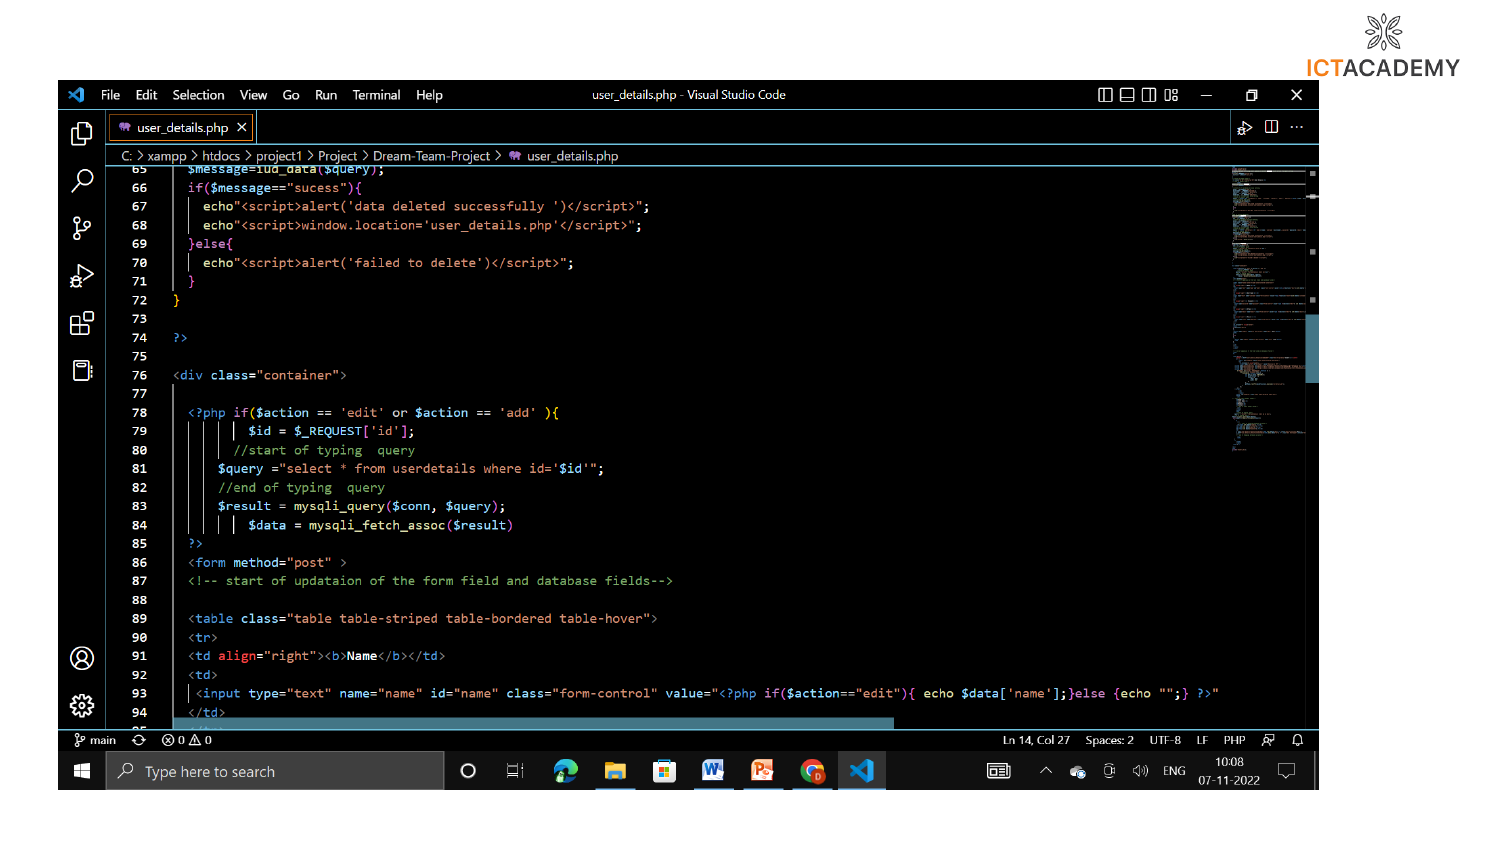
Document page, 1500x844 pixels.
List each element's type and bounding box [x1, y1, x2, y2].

picture [58, 5, 1494, 790]
